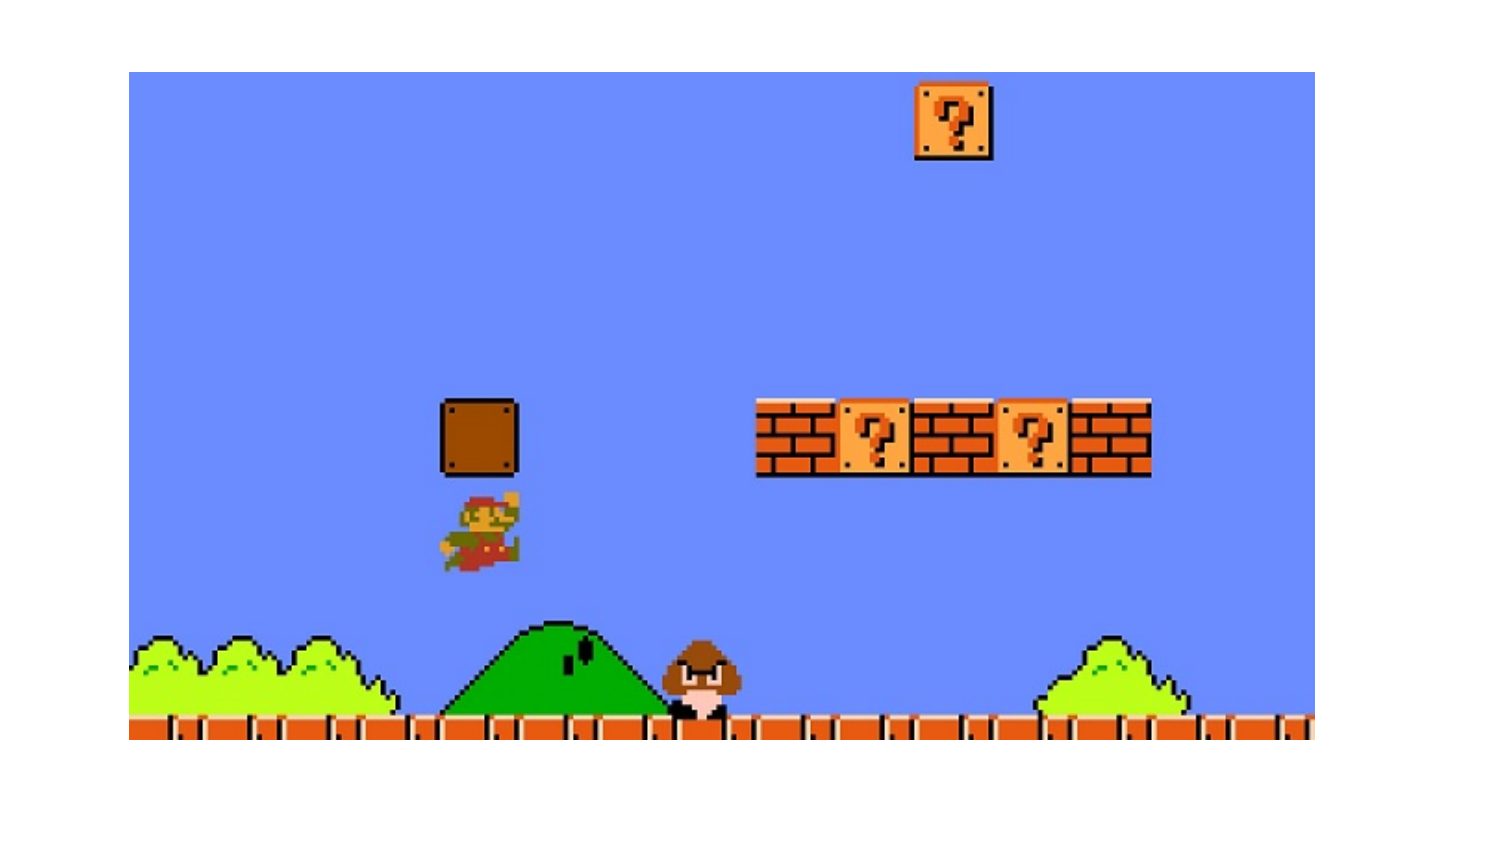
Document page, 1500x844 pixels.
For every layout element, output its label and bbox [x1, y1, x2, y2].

picture [129, 72, 1315, 740]
